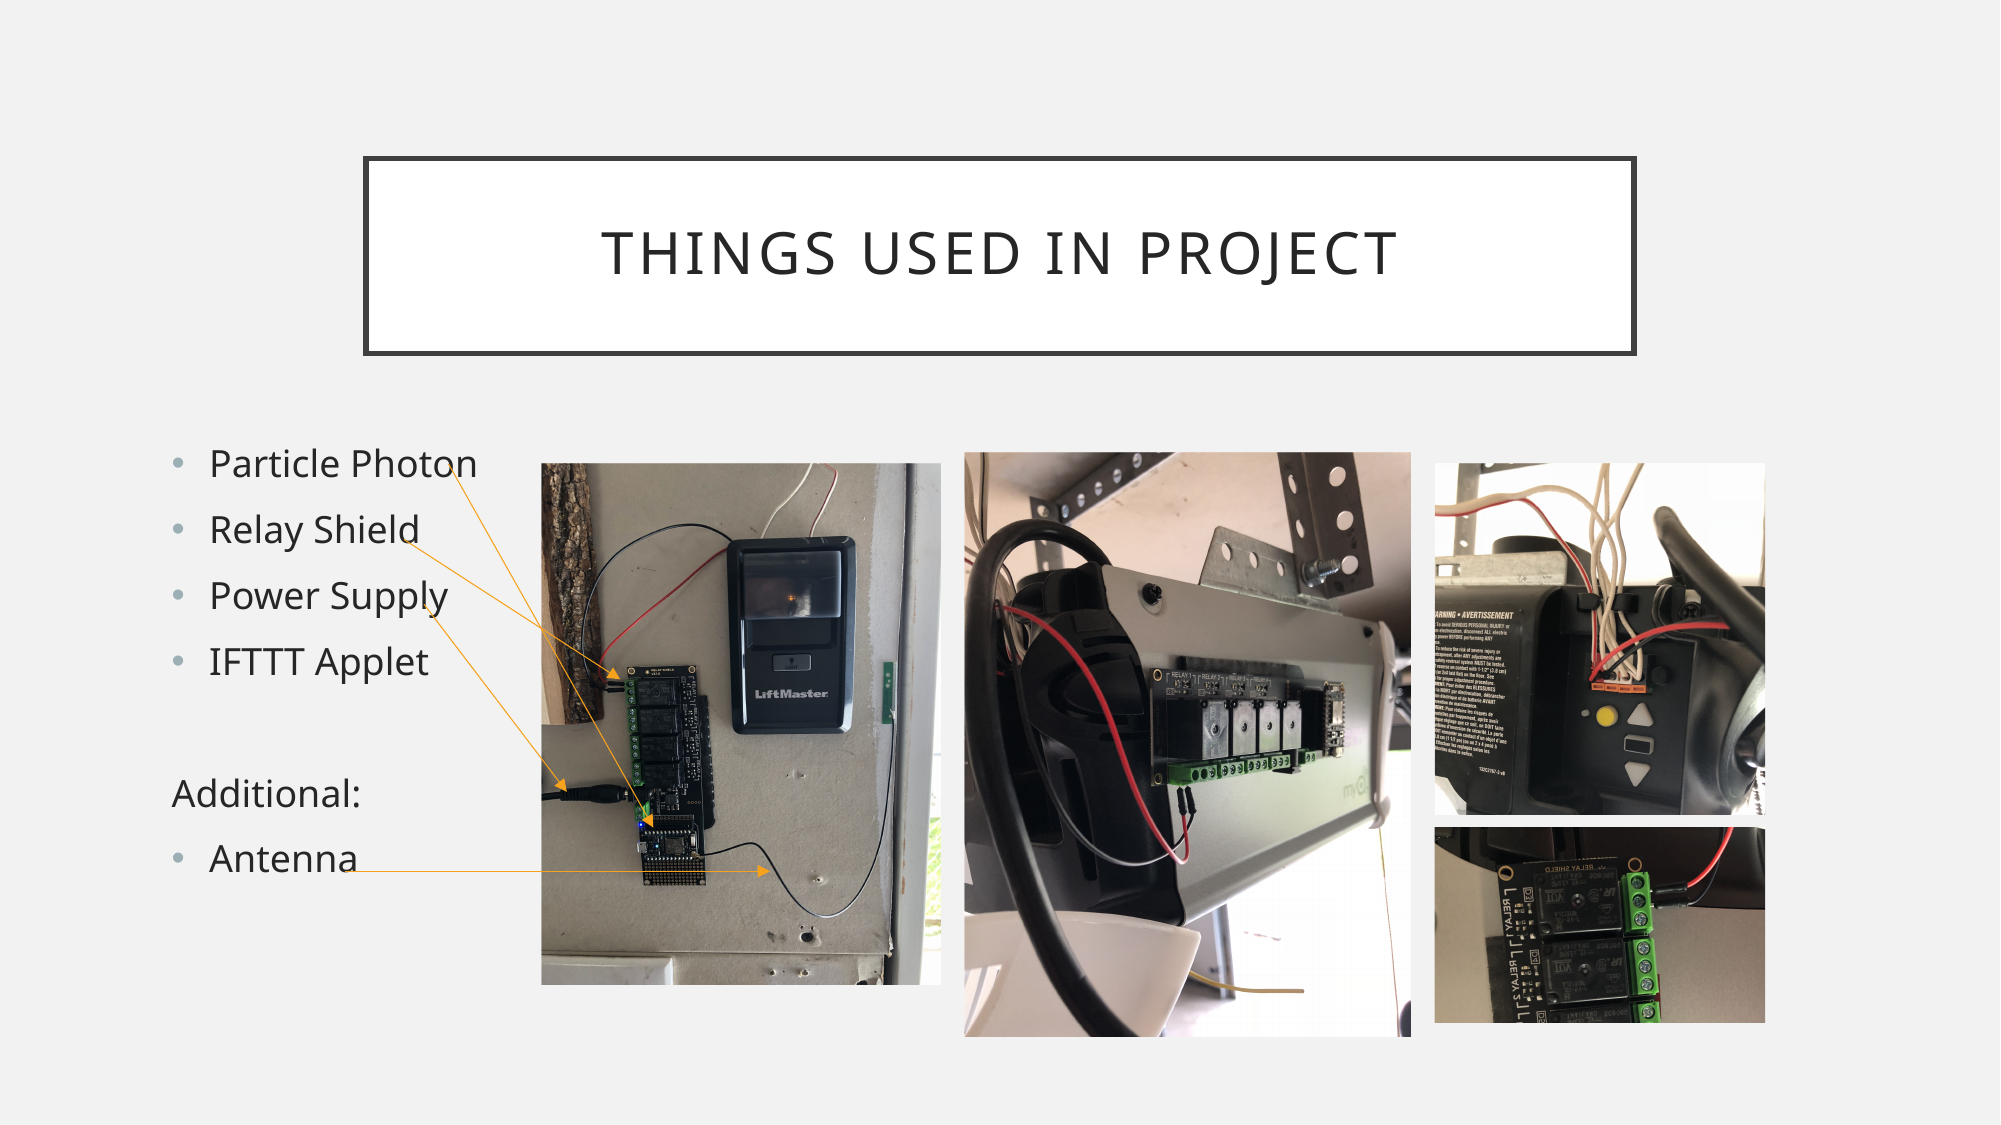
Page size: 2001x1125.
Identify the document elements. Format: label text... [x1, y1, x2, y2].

title Things used in project [363, 156, 1637, 356]
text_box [423, 604, 567, 792]
picture [479, 453, 1775, 1037]
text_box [448, 463, 654, 828]
list Particle Photon Relay Shield Power Supply IFTTT Applet Additional: Antenna [156, 432, 541, 975]
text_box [403, 539, 621, 680]
